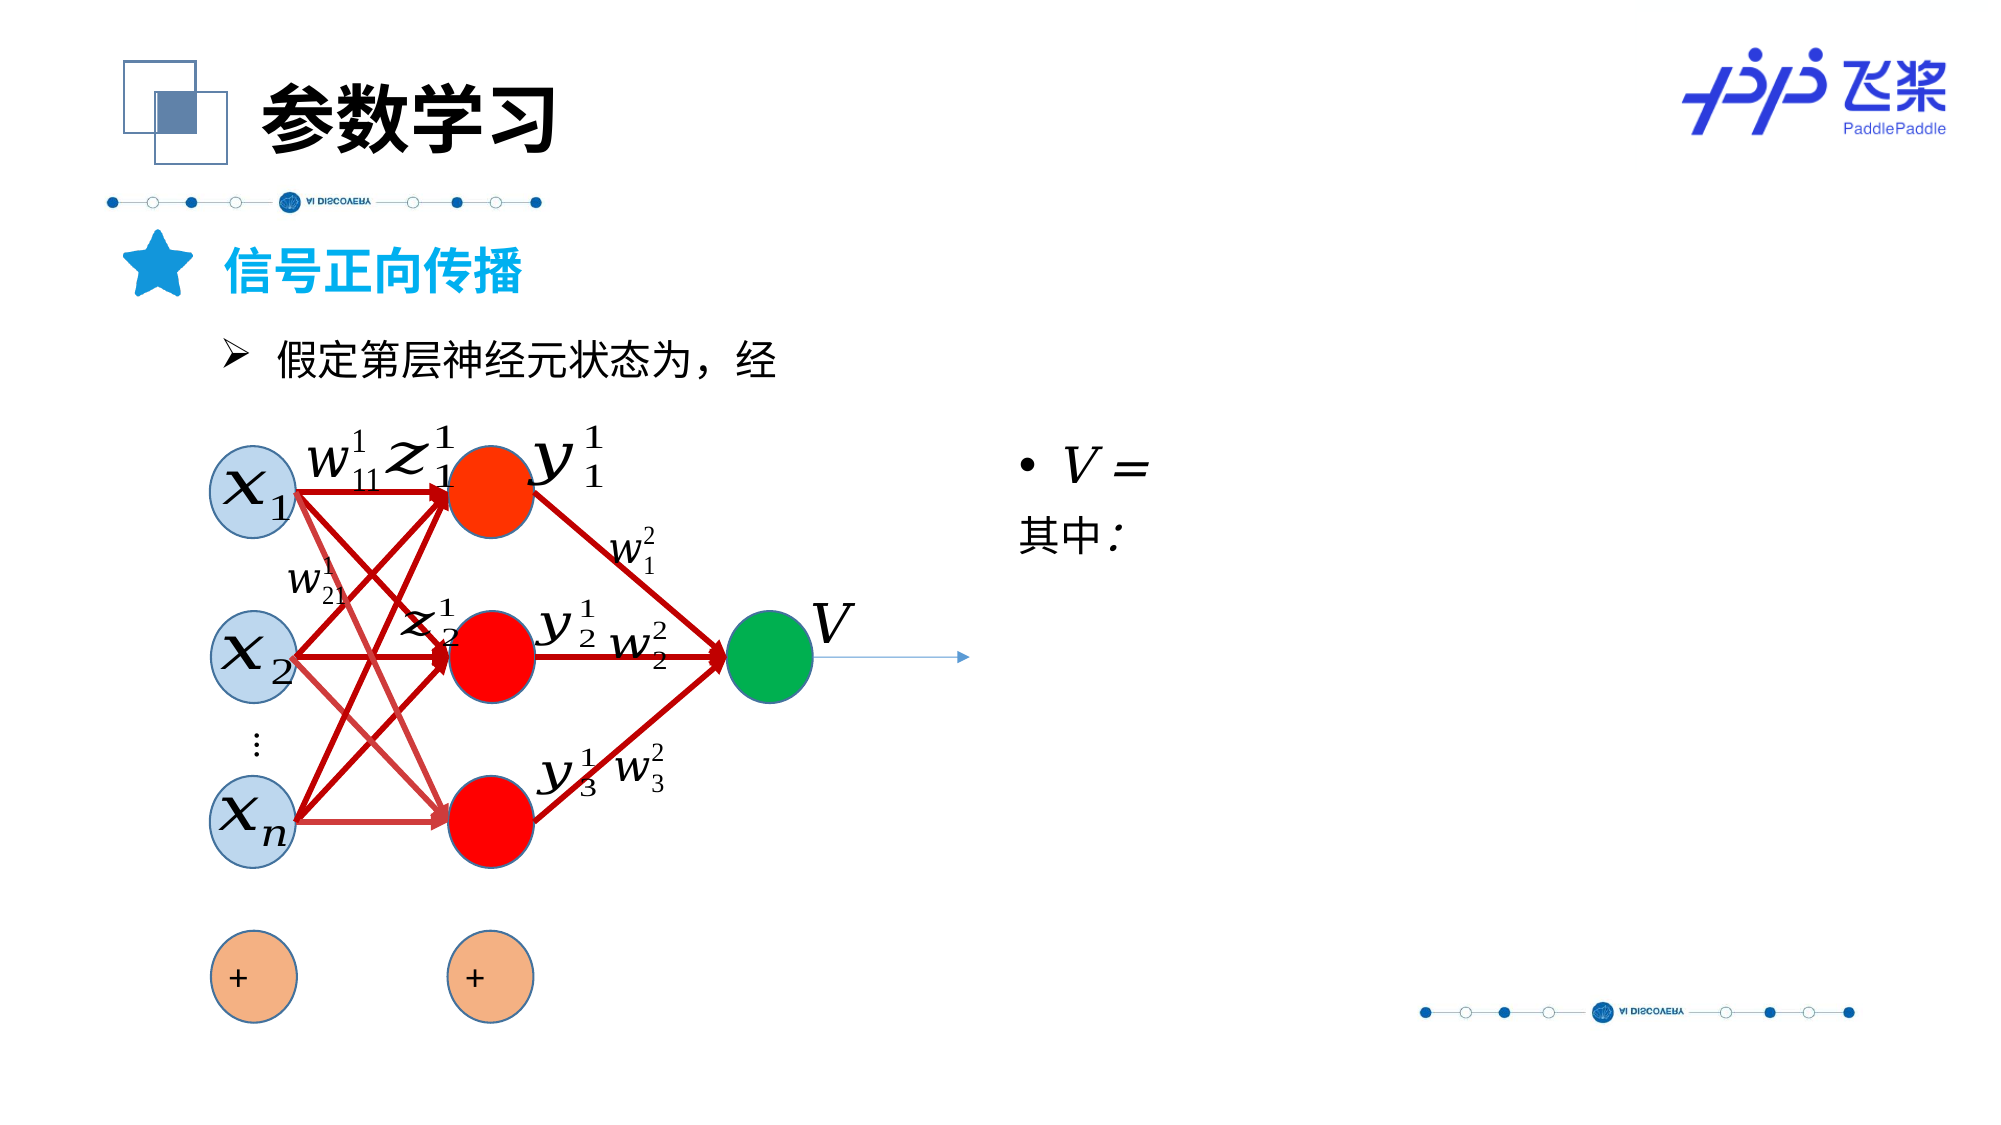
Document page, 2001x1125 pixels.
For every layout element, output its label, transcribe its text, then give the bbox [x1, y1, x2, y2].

picture [95, 180, 550, 304]
text_box 信号正向传播 [208, 217, 787, 308]
text_box 参数学习 [245, 65, 616, 171]
text_box [446, 929, 535, 1024]
picture [1635, 0, 1988, 173]
text_box [209, 929, 298, 1024]
picture [1408, 990, 1863, 1039]
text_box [205, 416, 970, 868]
